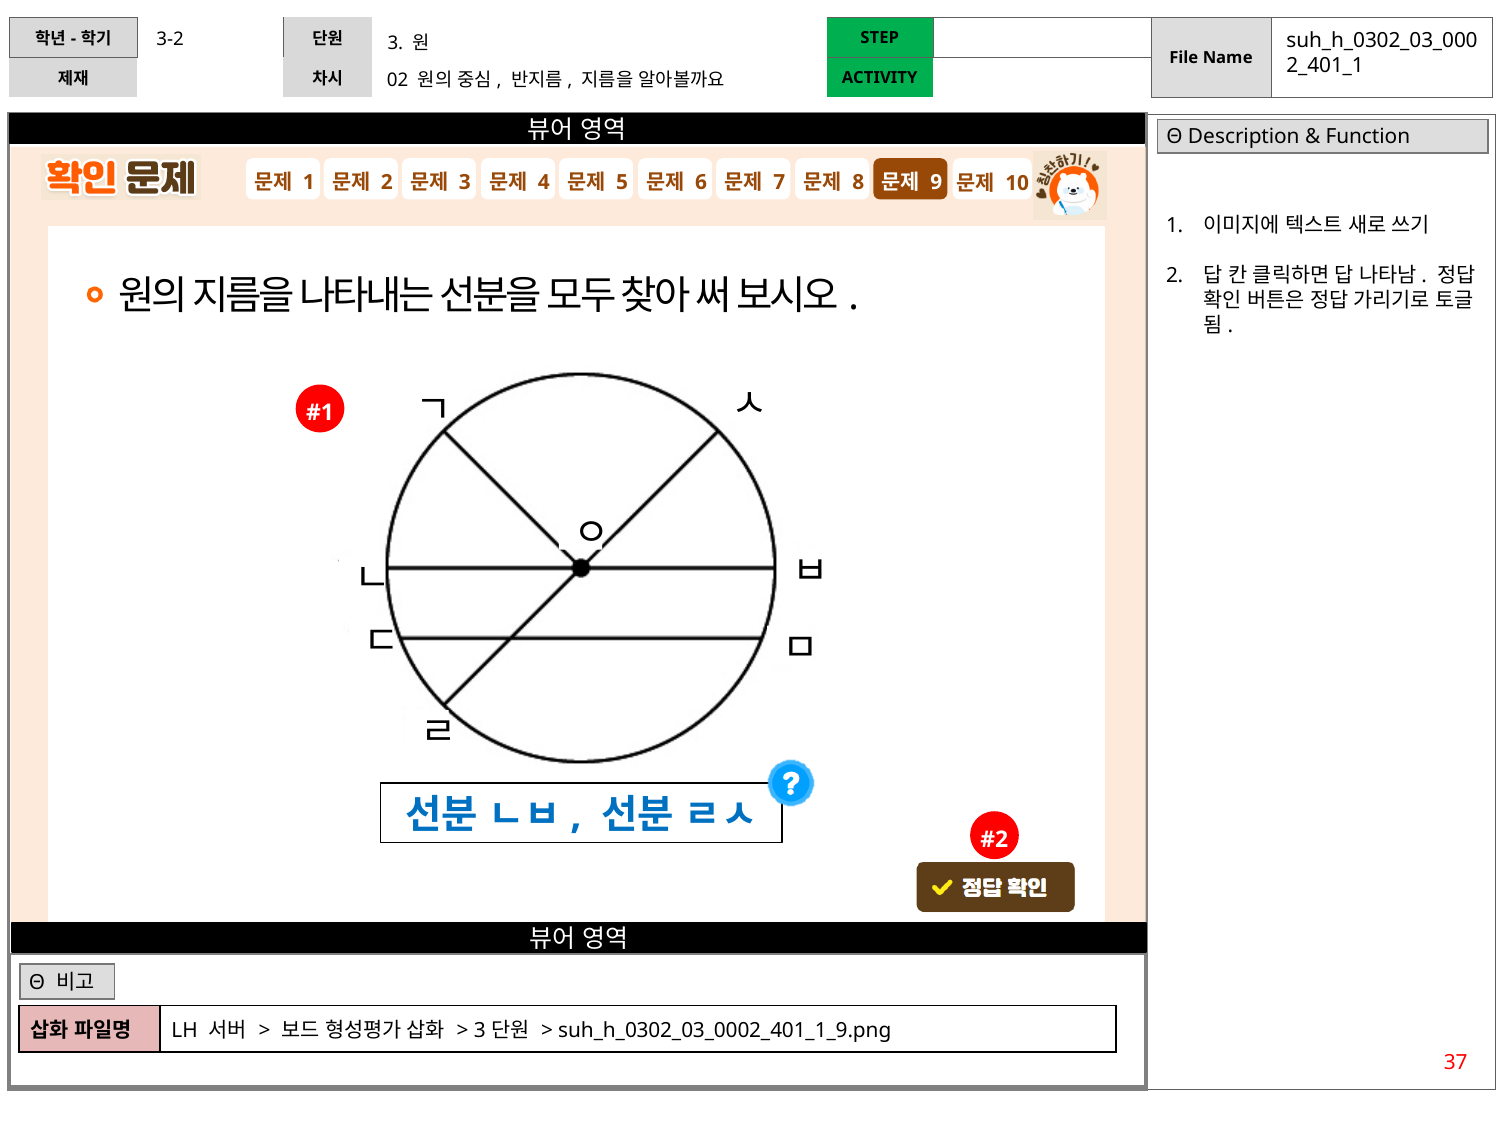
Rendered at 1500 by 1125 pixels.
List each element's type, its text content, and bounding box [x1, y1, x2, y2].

text_box [0, 0, 1500, 75]
text_box #2 [968, 809, 1021, 856]
picture [915, 858, 1078, 913]
text_box #1 [293, 383, 314, 434]
picture [41, 154, 201, 200]
table_header Θ Description & Function [1158, 120, 1487, 152]
text_box 원의 지름을 나타내는 선분을 모두 찾아 써 보시오. [103, 263, 1106, 326]
text_box 이미지에 텍스트 새로 쓰기 답 칸 클릭하면 답 나타남. 정답 확인 버튼은 정답 가리기로 토글 됨. [1151, 179, 1500, 344]
picture [1033, 151, 1107, 220]
picture [319, 364, 842, 774]
text_box 02 원의 중심, 반지름, 지름을 알아볼까요 [372, 75, 821, 96]
table_header LH 서버 > 보드 형성평가 삽화 > 3단원 > suh_h_0302_03_0002_401_1_9.png [161, 1006, 1115, 1051]
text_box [239, 148, 1052, 200]
table_header 삽화 파일명 [20, 1006, 159, 1051]
picture [82, 283, 104, 307]
text_box suh_h_0302_03_0002_401_1 [1271, 75, 1500, 84]
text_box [380, 754, 822, 844]
